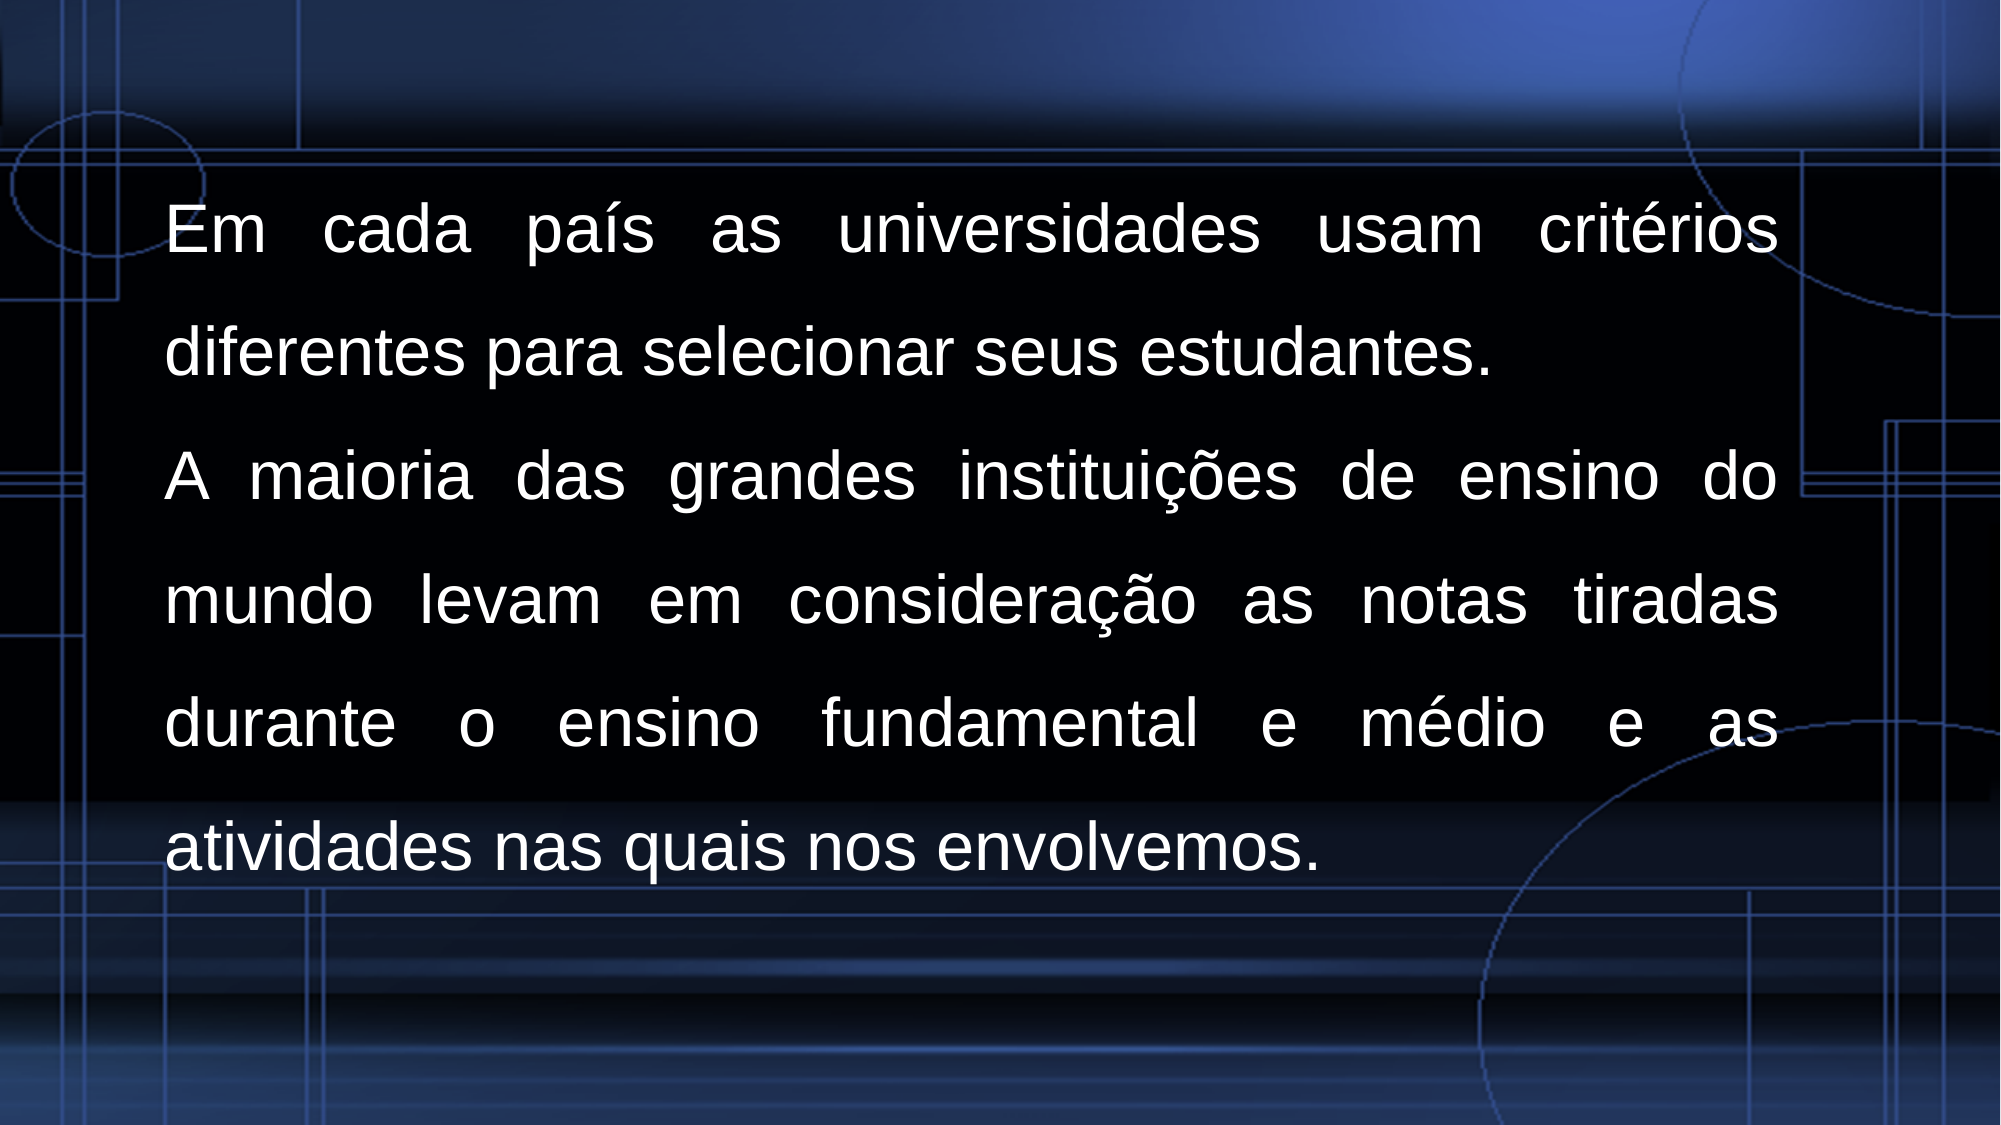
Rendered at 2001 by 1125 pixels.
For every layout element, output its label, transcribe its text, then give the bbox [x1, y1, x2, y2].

text_box Em cada país as universidades usam critérios diferentes para selecionar seus estudantes. A maioria das grandes instituições de ensino do mundo levam em consideração as notas tiradas durante o ensino fundamental e médio e as atividades nas quais nos envolvemos. [149, 134, 1796, 892]
picture [0, 0, 2001, 1125]
